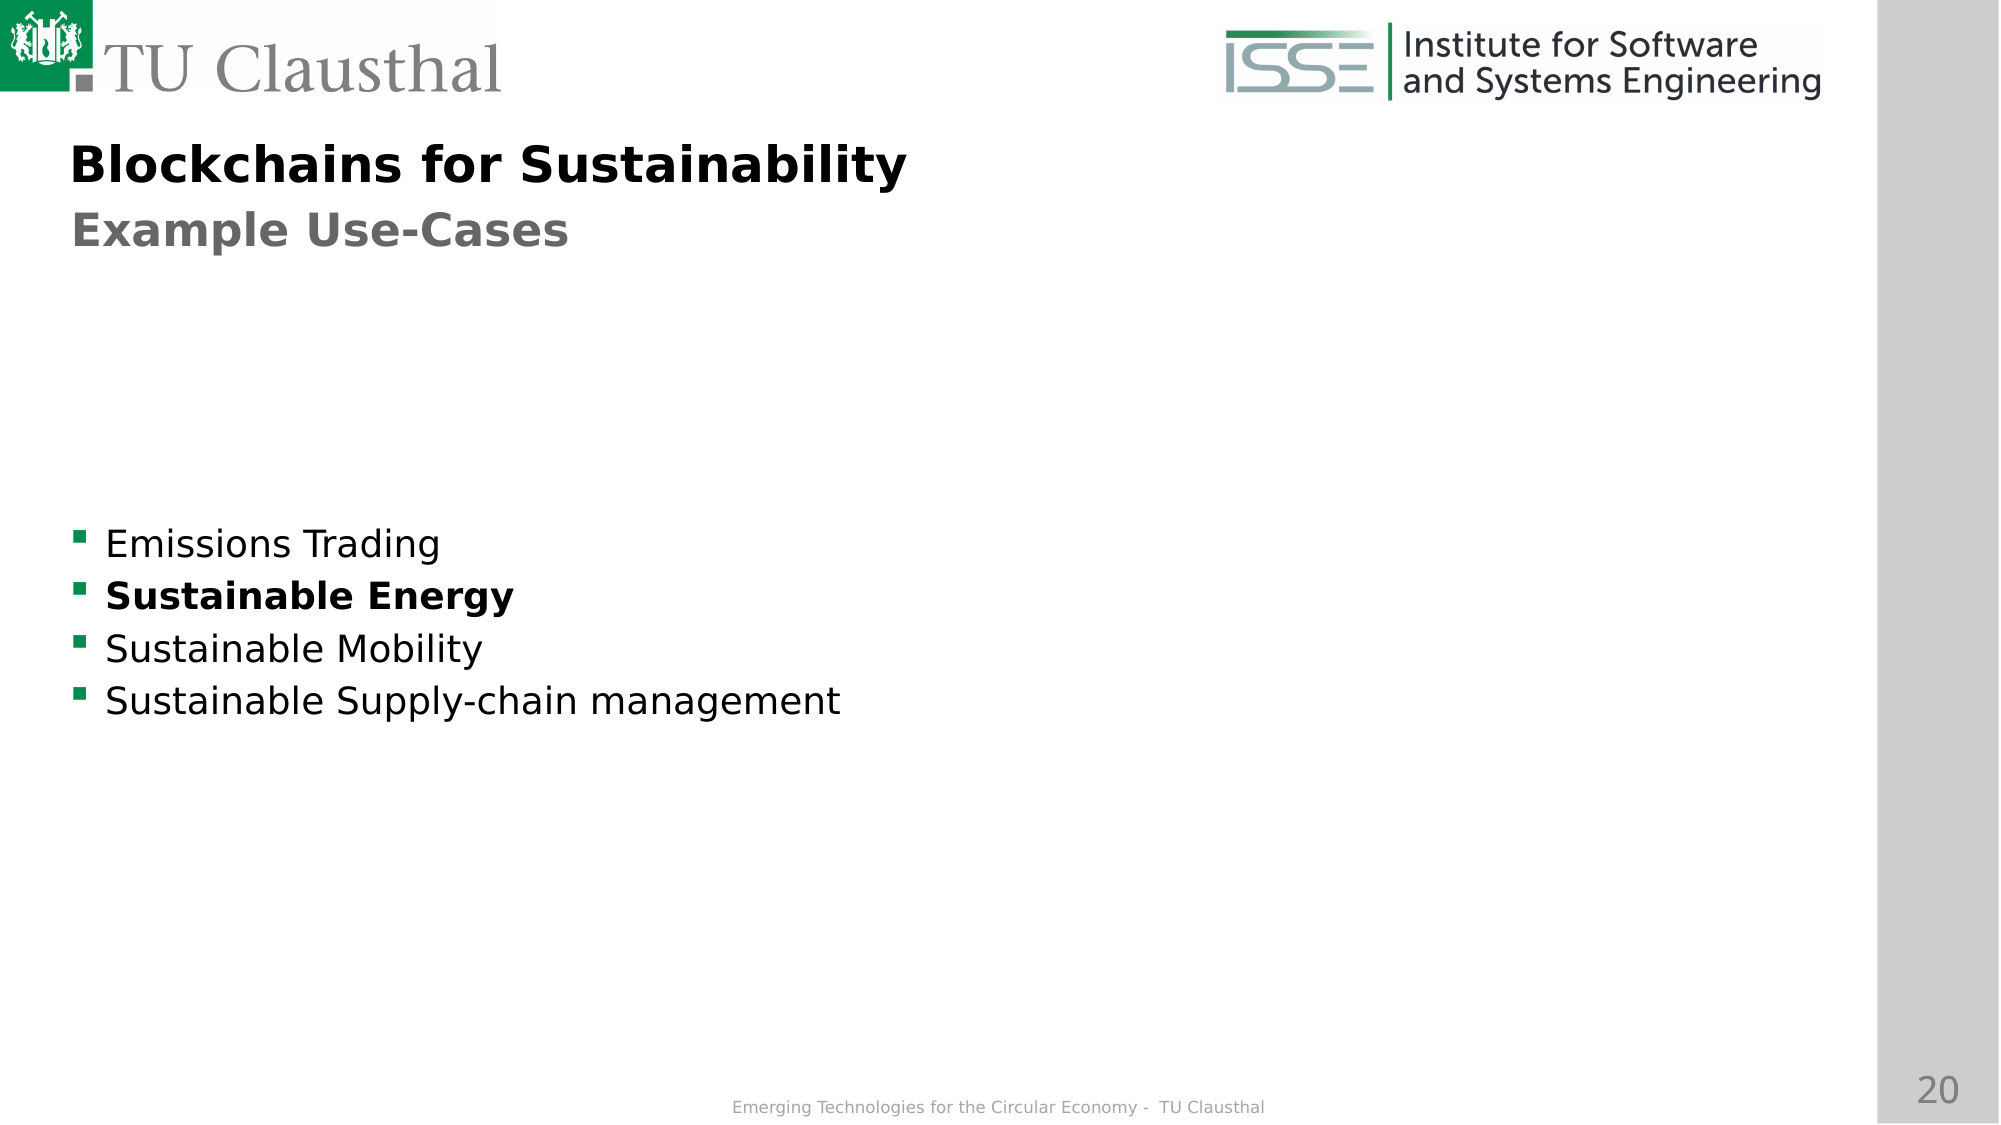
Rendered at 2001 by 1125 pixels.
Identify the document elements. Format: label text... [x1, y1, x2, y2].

text_box Blockchains for Sustainability [55, 125, 1818, 207]
text_box Emissions Trading Sustainable Energy Sustainable Mobility Sustainable Supply-chain management [55, 208, 1818, 1034]
text_box Example Use-Cases [70, 188, 1769, 269]
picture [0, 0, 501, 92]
picture [1218, 22, 1826, 107]
